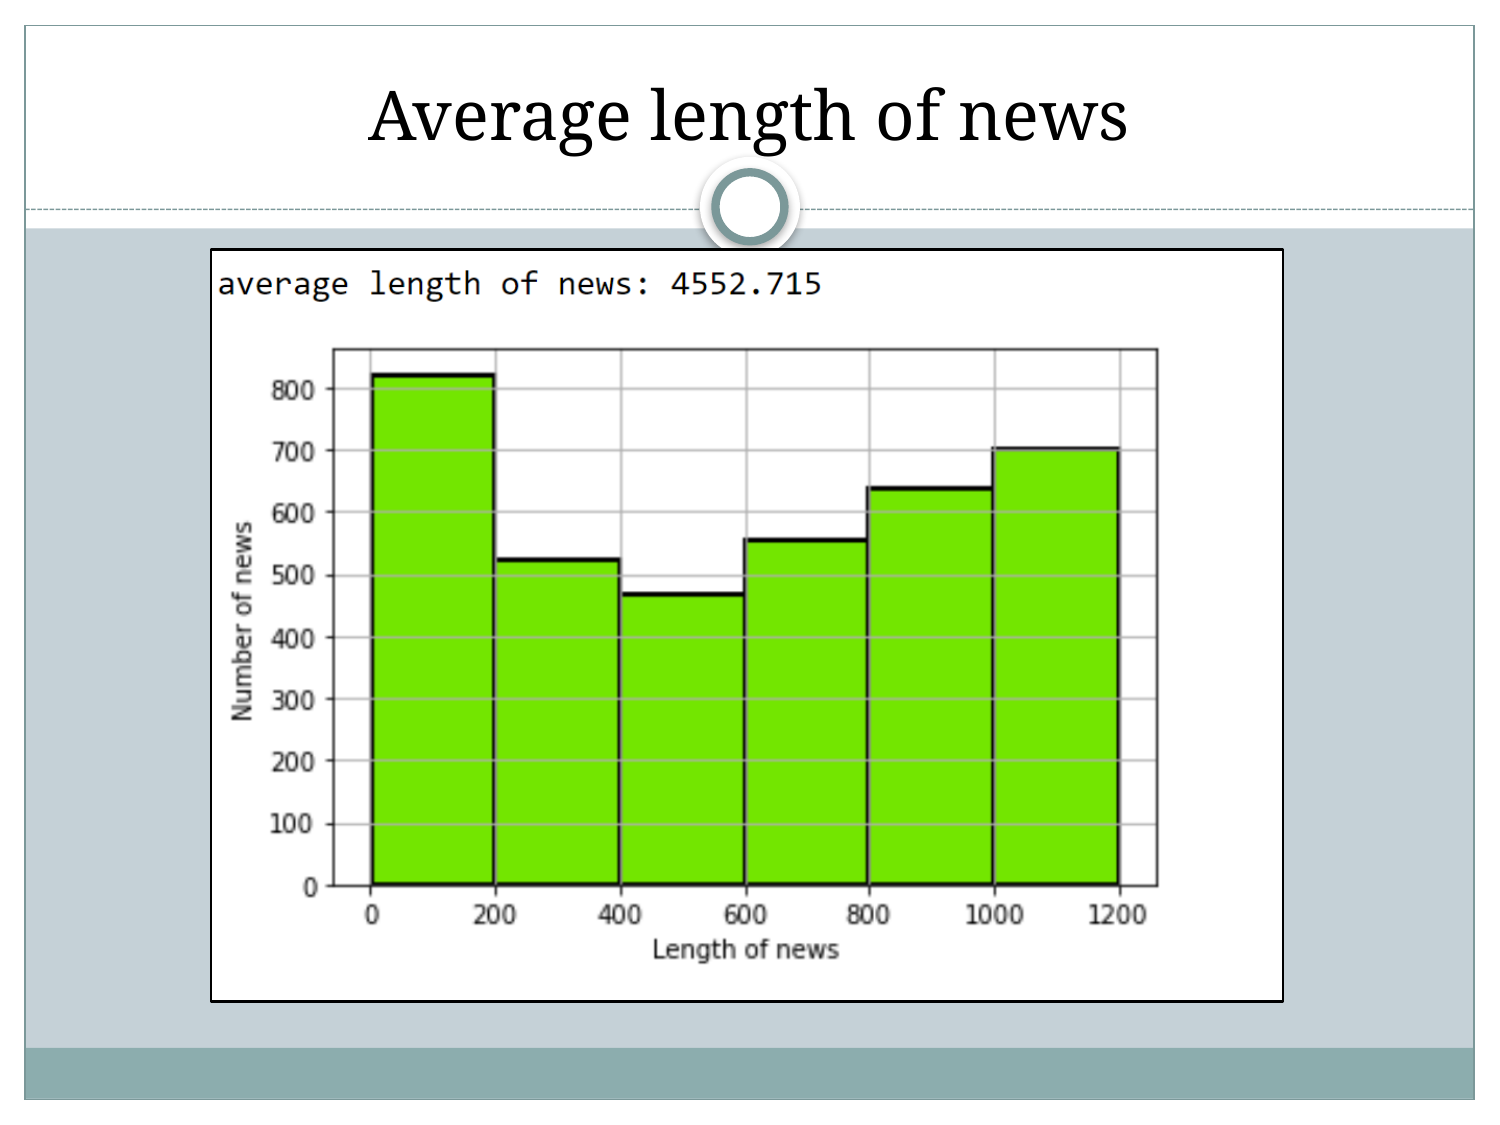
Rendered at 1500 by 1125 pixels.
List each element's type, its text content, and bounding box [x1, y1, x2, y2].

title Average length of news [49, 37, 1450, 162]
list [211, 250, 1283, 1001]
